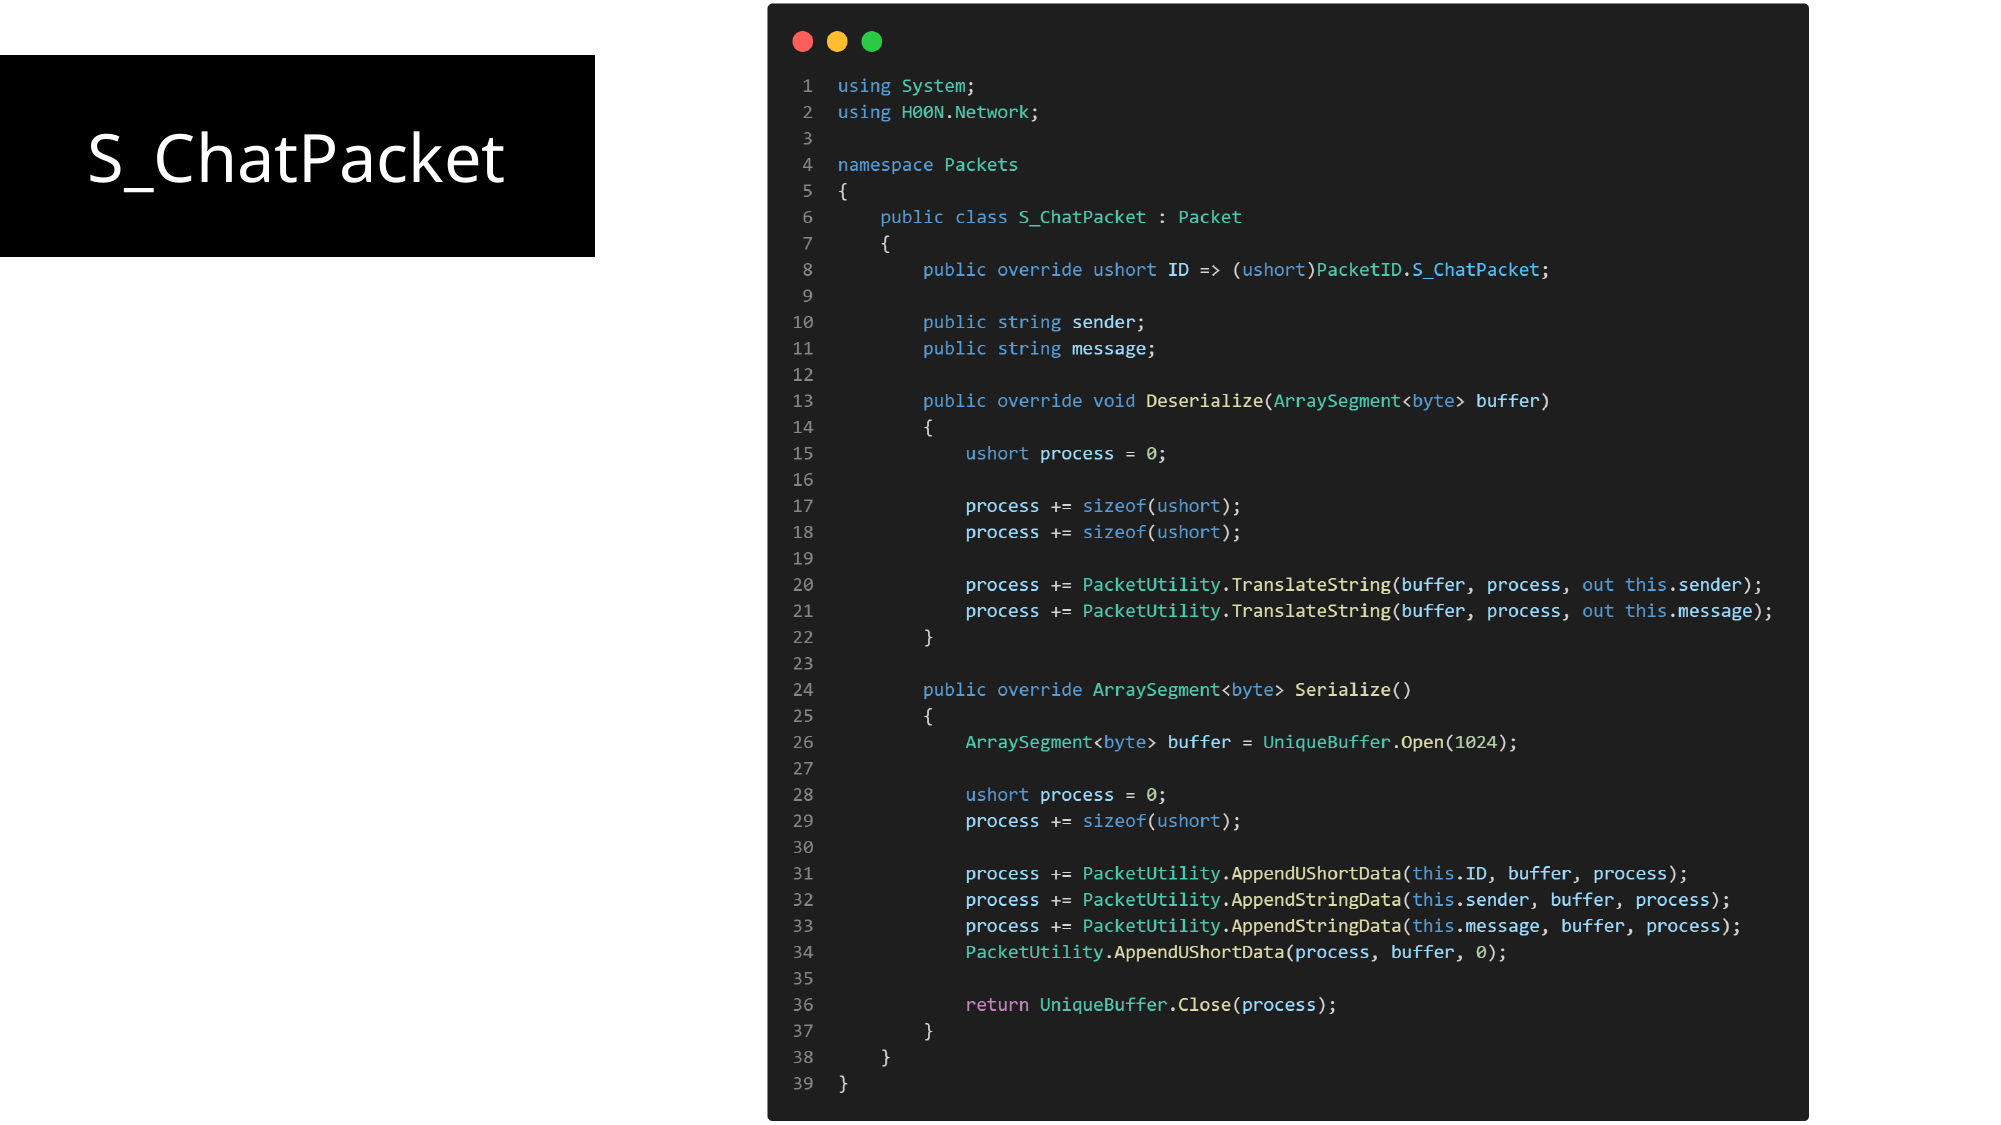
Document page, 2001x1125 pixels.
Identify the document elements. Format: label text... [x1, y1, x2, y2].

picture [763, 0, 1813, 1125]
text_box S_ChatPacket [0, 55, 595, 257]
